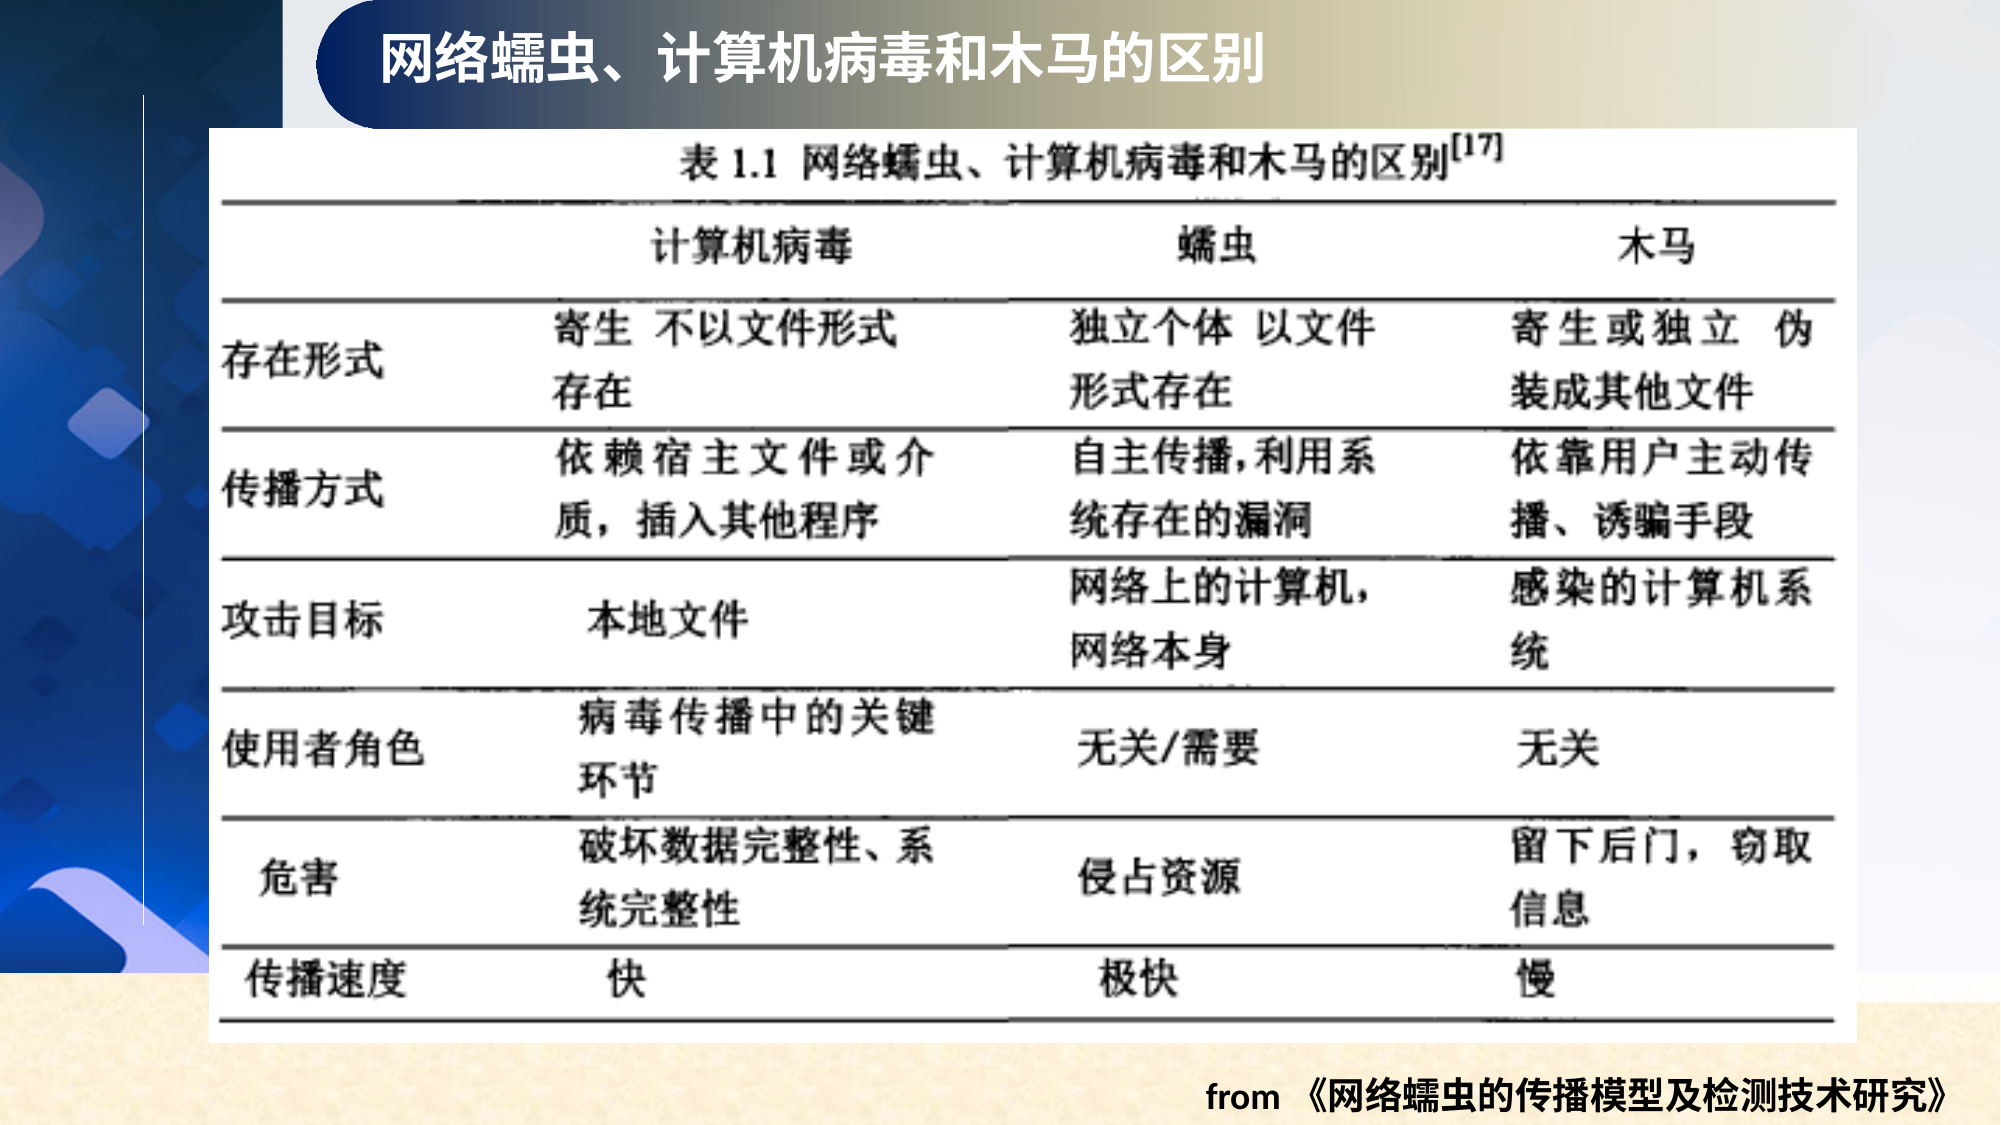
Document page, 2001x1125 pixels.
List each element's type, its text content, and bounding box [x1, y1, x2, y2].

picture [0, 0, 2001, 1125]
text_box from《网络蠕虫的传播模型及检测技术研究》 [1191, 1064, 1980, 1125]
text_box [316, 0, 1899, 129]
